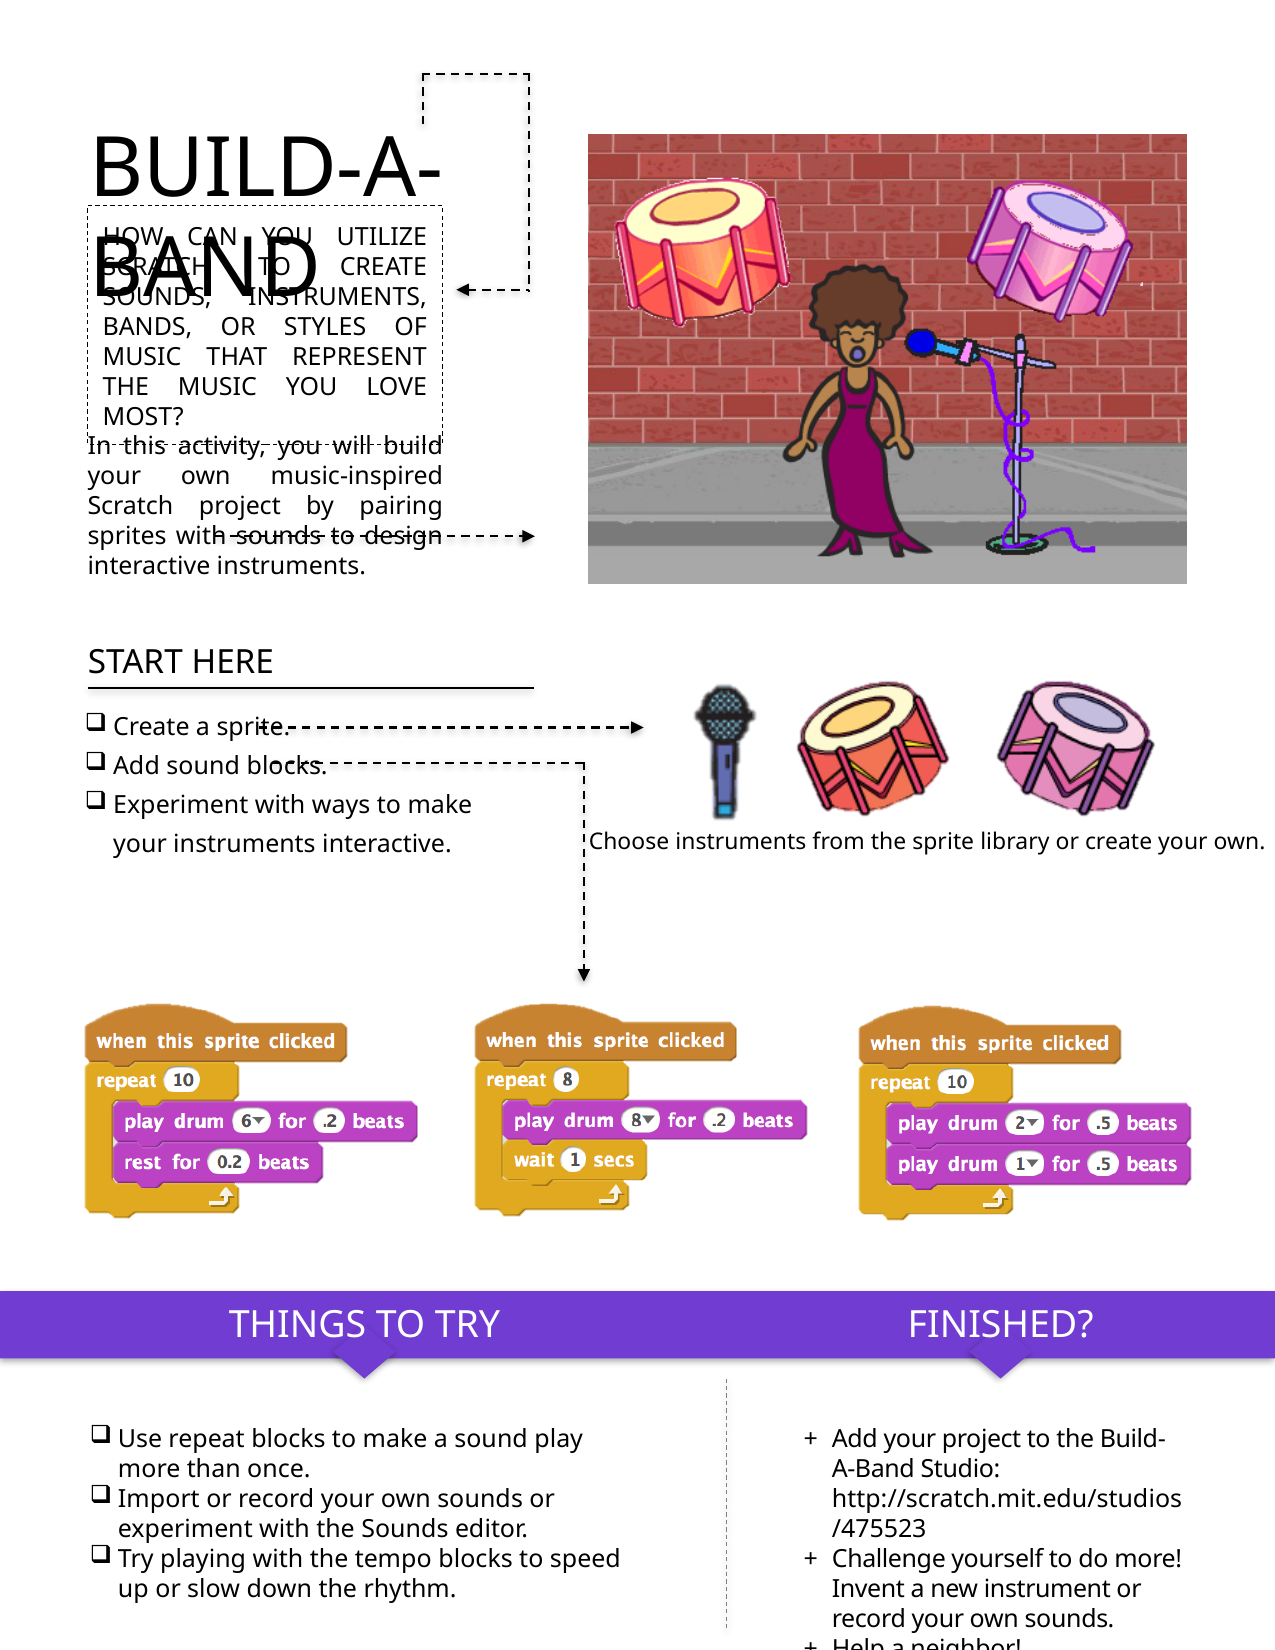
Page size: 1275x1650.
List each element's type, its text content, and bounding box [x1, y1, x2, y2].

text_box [0, 1290, 1275, 1379]
text_box Use repeat blocks to make a sound play more than once. Import or record your own sounds or experiment with the Sounds editor. Try playing with the tempo blocks to speed up or slow down the rhythm. [75, 1415, 661, 1610]
text_box Add your project to the Build-A-Band Studio: http://scratch.mit.edu/studios/475523 Challenge yourself to do more! Invent a new instrument or record your own sounds. Help a neighbor! [788, 1415, 1201, 1650]
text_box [684, 611, 1173, 871]
picture [588, 134, 1188, 584]
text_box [70, 249, 558, 866]
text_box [271, 761, 585, 982]
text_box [74, 991, 1202, 1228]
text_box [421, 72, 529, 293]
text_box BUILD-A-BAND [533, 106, 537, 247]
text_box BUILD-A-BAND [75, 106, 416, 247]
